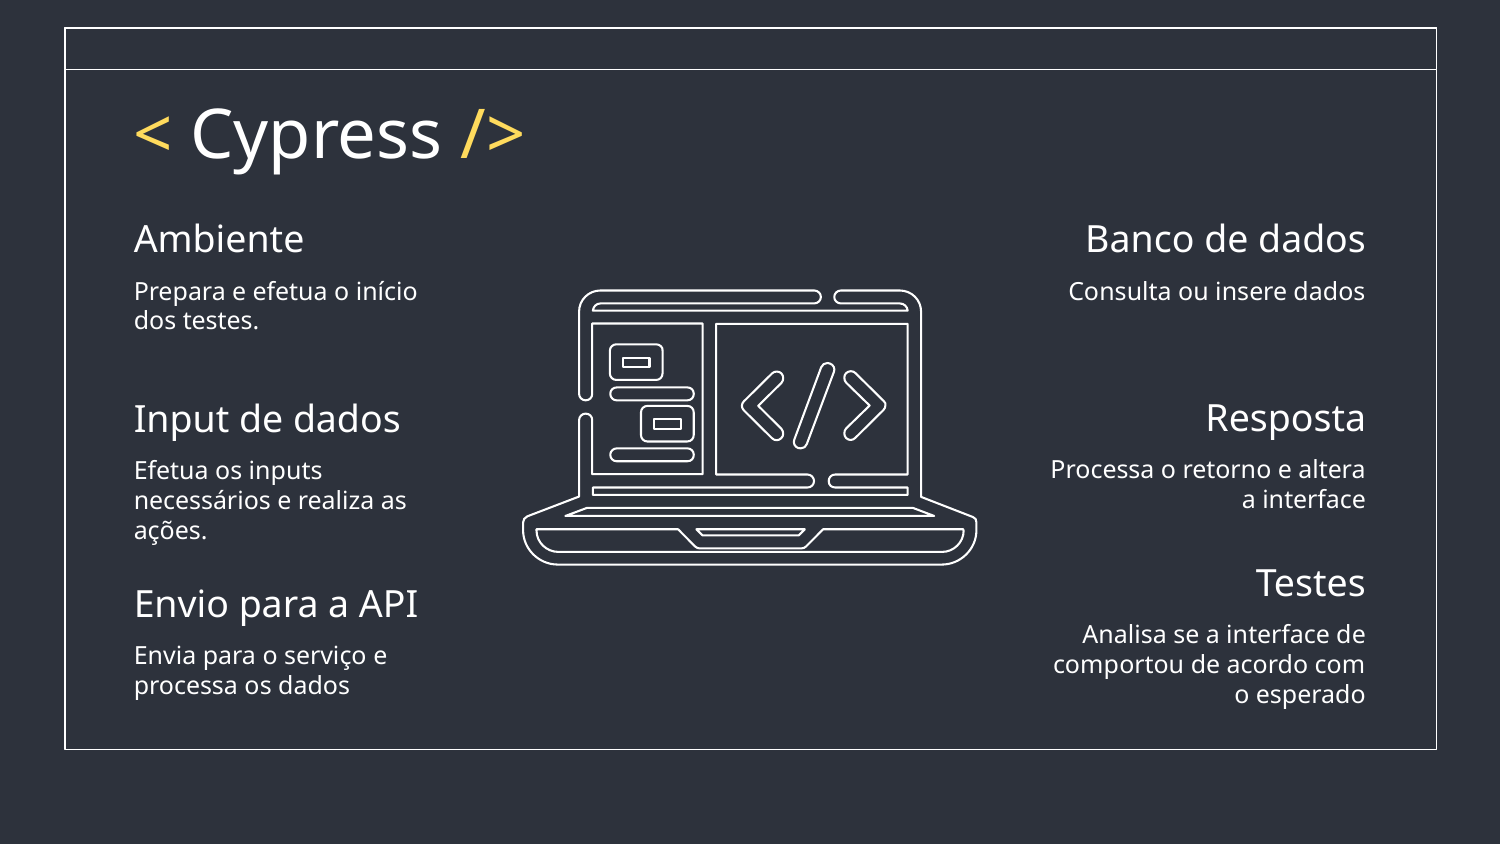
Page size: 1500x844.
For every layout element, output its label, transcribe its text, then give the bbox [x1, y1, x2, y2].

text_box Ambiente [118, 205, 479, 259]
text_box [522, 290, 978, 565]
text_box Processa o retorno e altera a interface [1021, 438, 1382, 508]
title < Cypress /> [118, 75, 1382, 170]
text_box Analisa se a interface de comportou de acordo com o esperado [1021, 604, 1382, 673]
text_box Input de dados [118, 385, 479, 439]
text_box Banco de dados [1021, 205, 1382, 259]
text_box Efetua os inputs necessários e realiza as ações. [118, 439, 479, 509]
text_box Envio para a API [118, 570, 479, 624]
text_box Consulta ou insere dados [1021, 259, 1382, 329]
text_box Prepara e efetua o início dos testes. [118, 259, 479, 329]
text_box Resposta [1021, 384, 1382, 438]
text_box Envia para o serviço e processa os dados [118, 624, 479, 694]
text_box Testes [1021, 549, 1382, 604]
